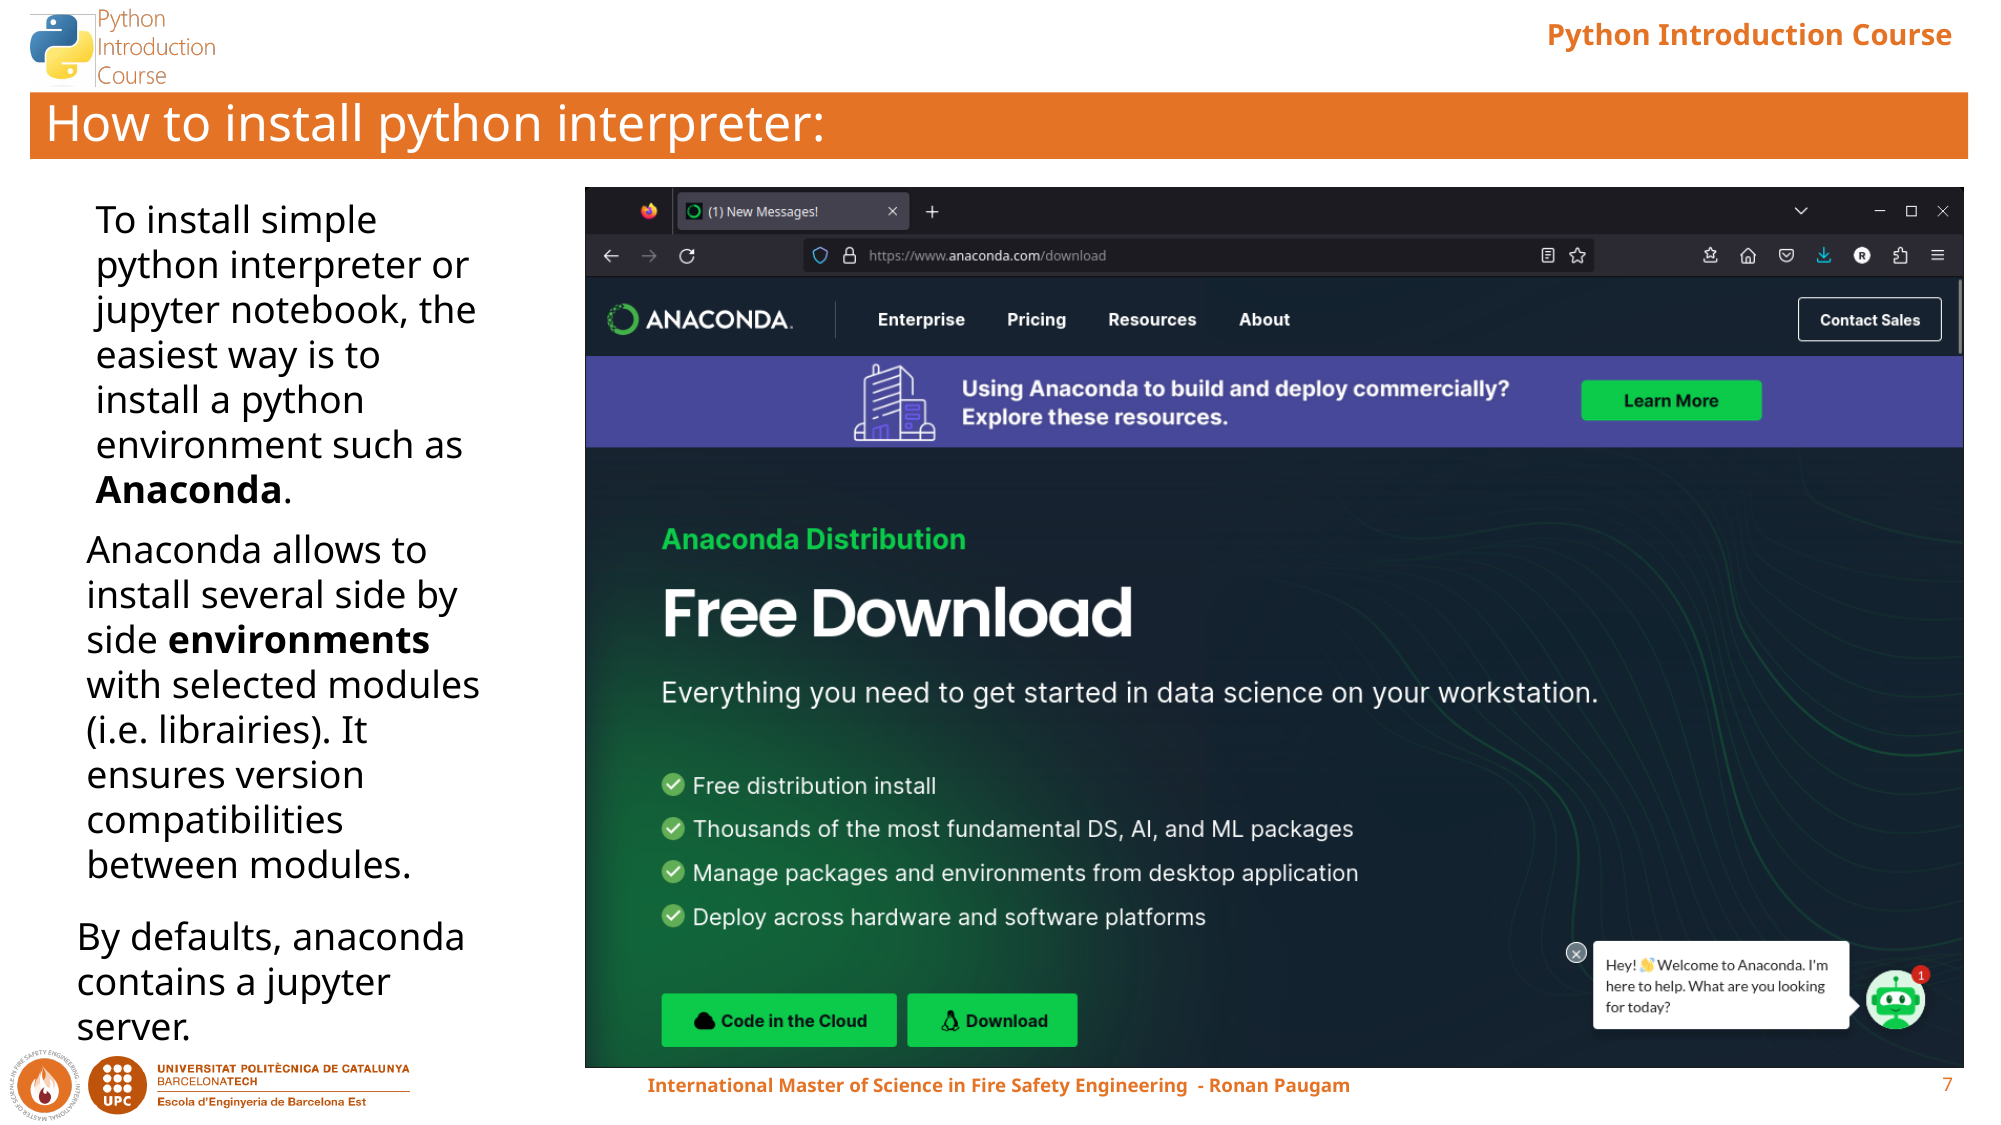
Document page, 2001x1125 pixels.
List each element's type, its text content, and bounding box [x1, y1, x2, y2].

picture [9, 1050, 80, 1121]
picture [30, 0, 237, 92]
picture [585, 187, 1964, 1068]
text_box Anaconda allows to install several side by side environments with selected modules (i.e. librairies). It ensures version compatibilities between modules. [71, 518, 510, 894]
slide_number 7 [1828, 1067, 1969, 1104]
text_box By defaults, anaconda contains a jupyter server. [61, 905, 500, 1055]
text_box To install simple python interpreter or jupyter notebook, the easiest way is to install a python environment such as Anaconda. [80, 188, 500, 518]
title How to install python interpreter: [30, 92, 1969, 159]
footer International Master of Science in Fire Safety Engineering - Ronan Paugam [625, 1068, 1373, 1104]
